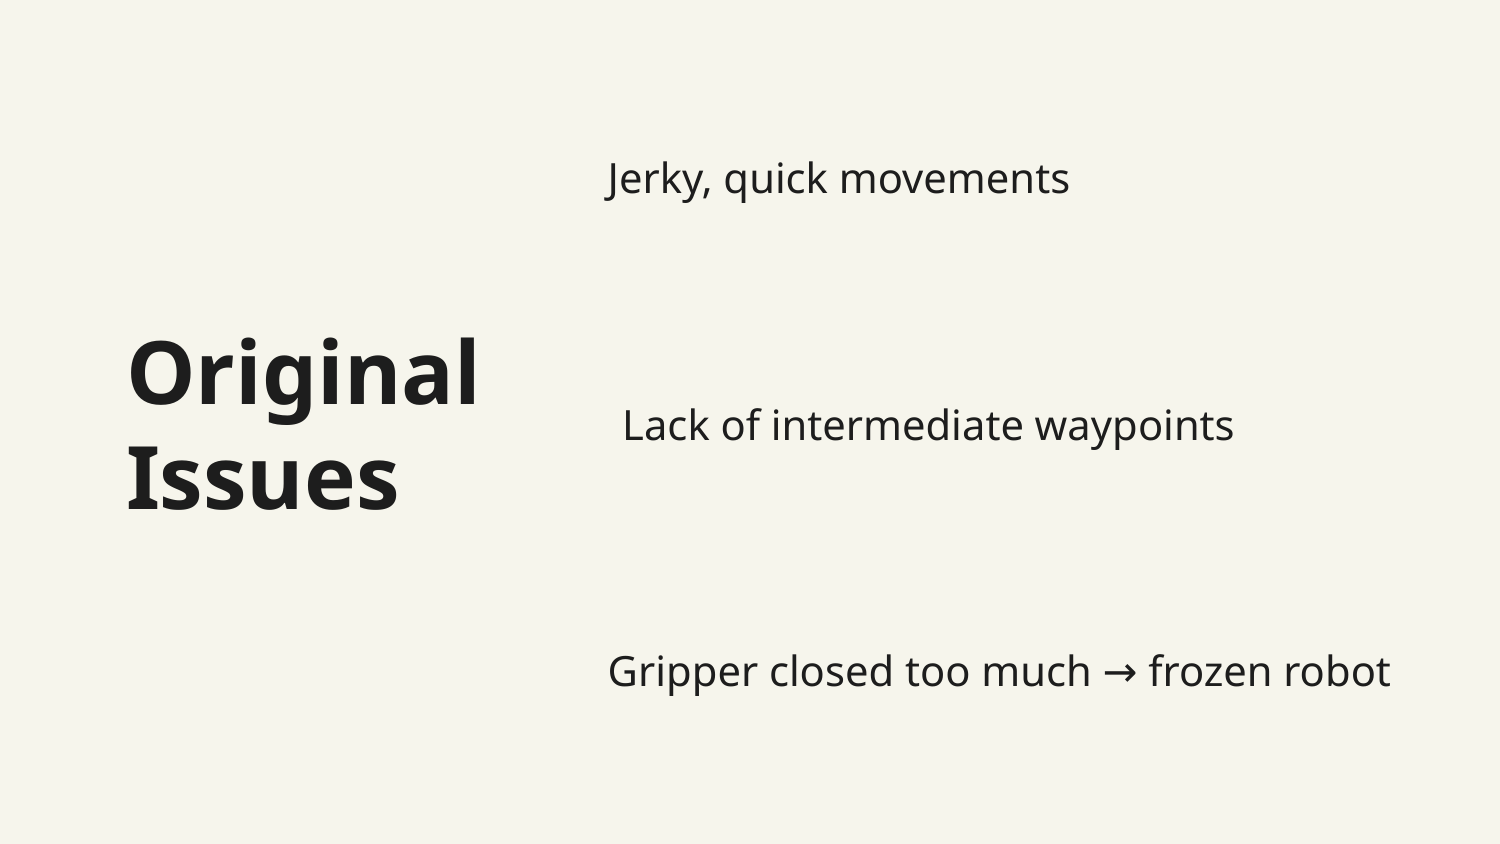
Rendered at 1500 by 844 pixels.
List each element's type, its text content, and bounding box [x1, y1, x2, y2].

subtitle Gripper closed too much → frozen robot [592, 629, 1447, 719]
title Original Issues [111, 300, 639, 545]
subtitle Lack of intermediate waypoints [607, 383, 1461, 473]
subtitle Jerky, quick movements [592, 137, 1447, 227]
